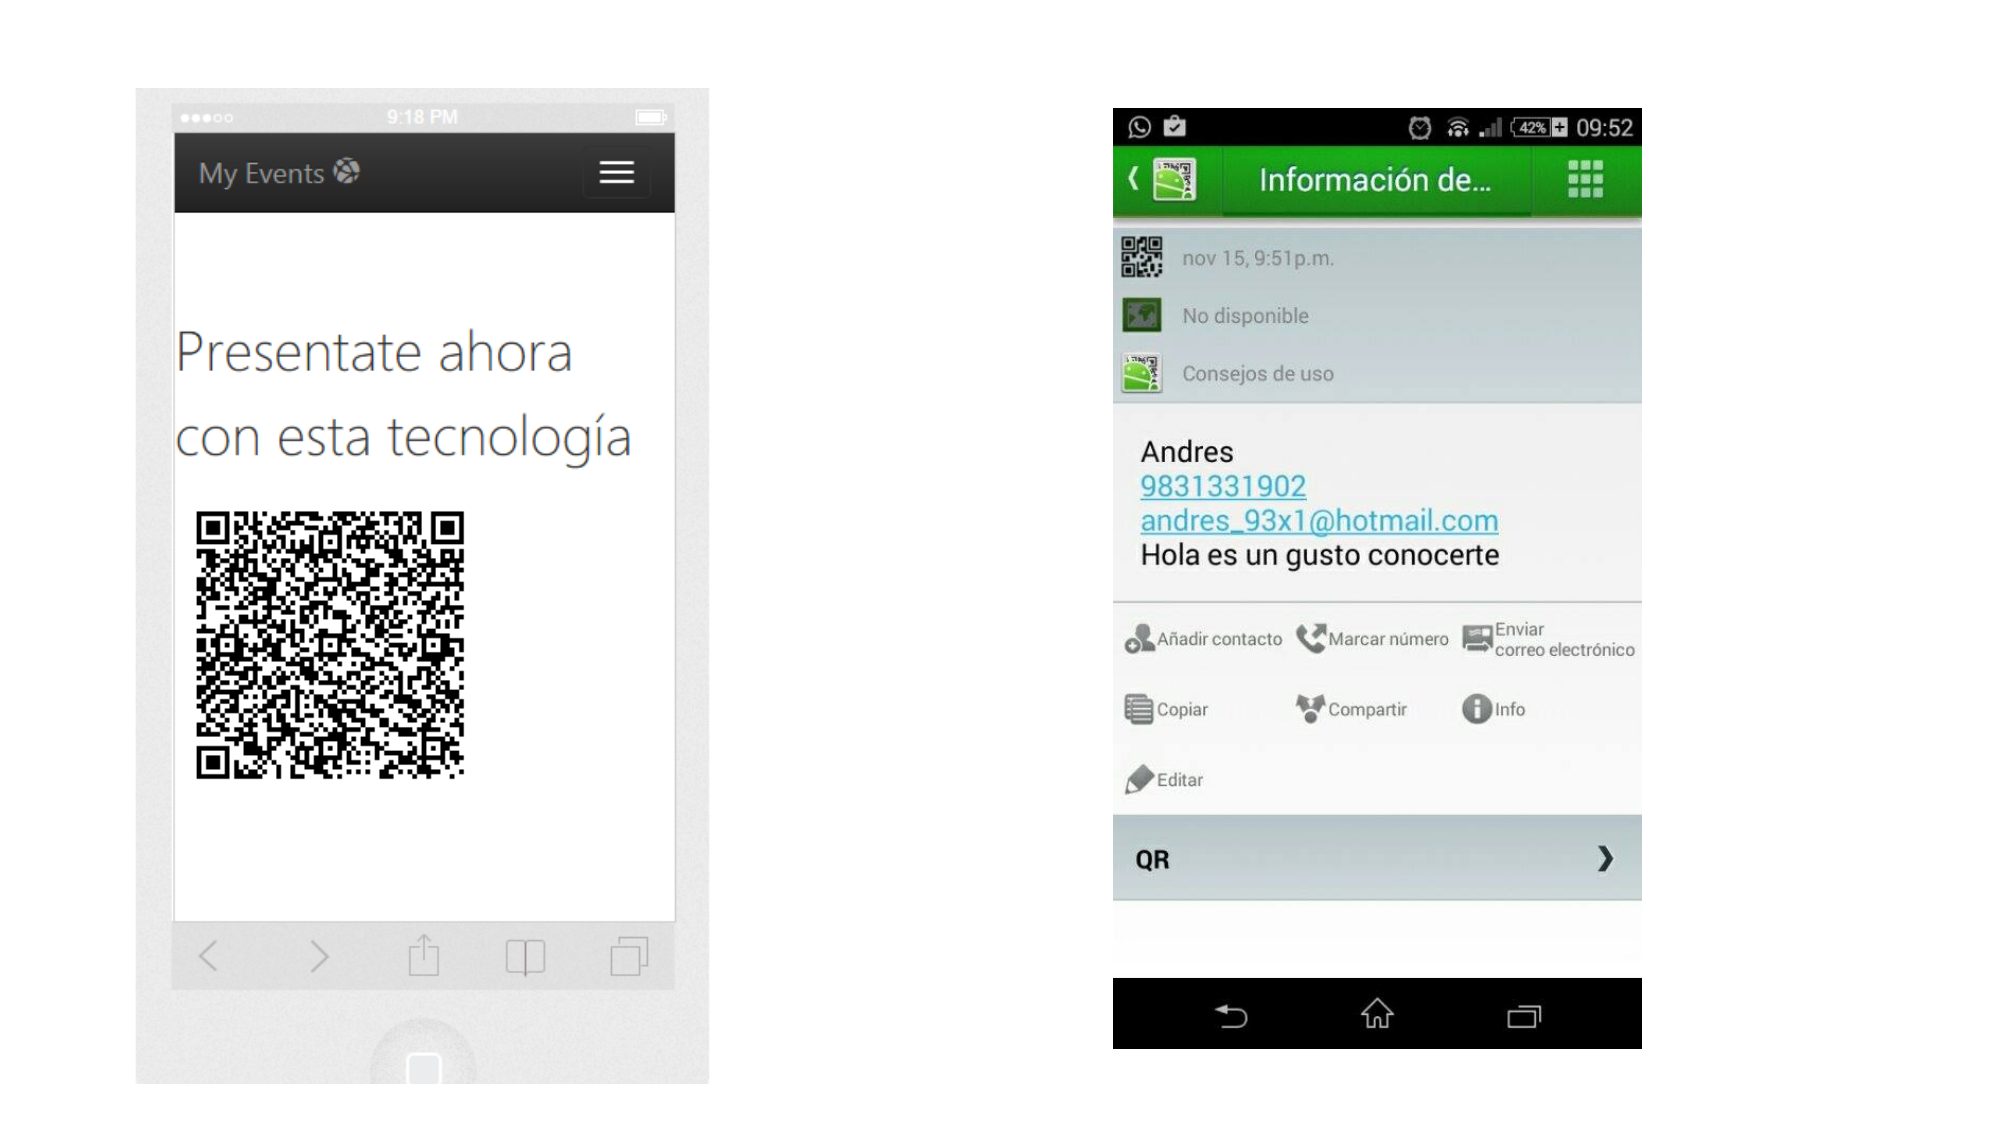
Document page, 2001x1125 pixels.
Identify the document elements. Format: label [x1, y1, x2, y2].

picture [1113, 108, 1642, 1049]
picture [126, 88, 727, 1084]
